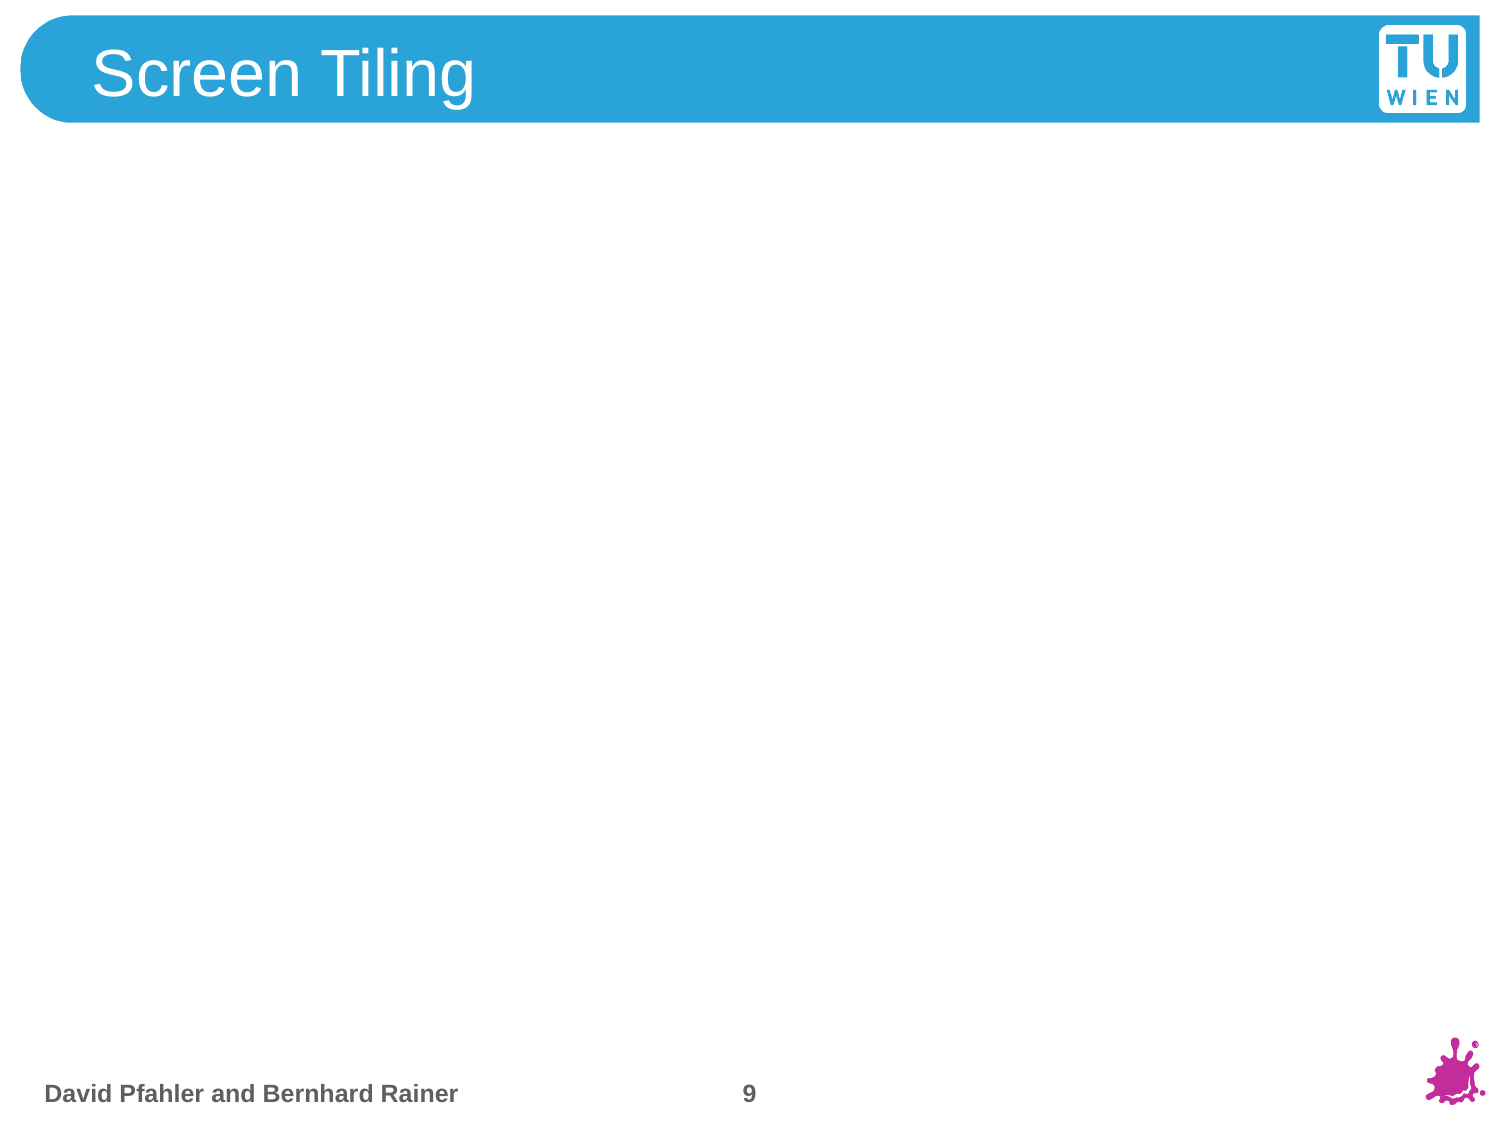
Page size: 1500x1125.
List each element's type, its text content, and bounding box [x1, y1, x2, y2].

slide_number 9 [660, 1067, 839, 1118]
footer David Pfahler and Bernhard Rainer [29, 1067, 632, 1118]
title Screen Tiling [76, 6, 1351, 132]
picture [1379, 25, 1466, 113]
